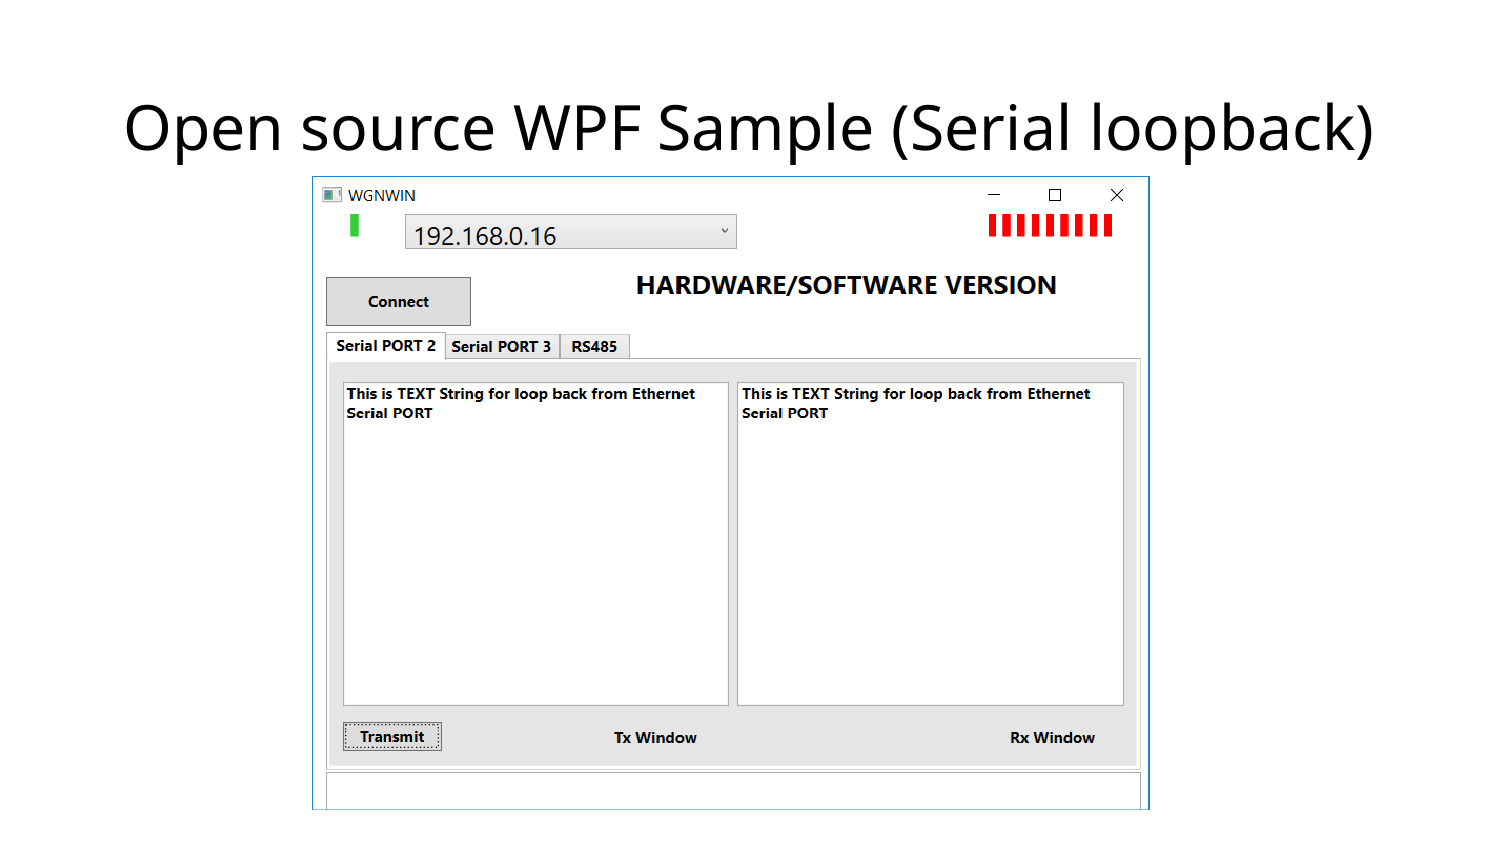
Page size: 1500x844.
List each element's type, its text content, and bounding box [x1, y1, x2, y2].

picture [312, 176, 1151, 810]
text_box [51, 166, 1449, 749]
text_box Open source WPF Sample (Serial loopback) [51, 72, 1449, 166]
